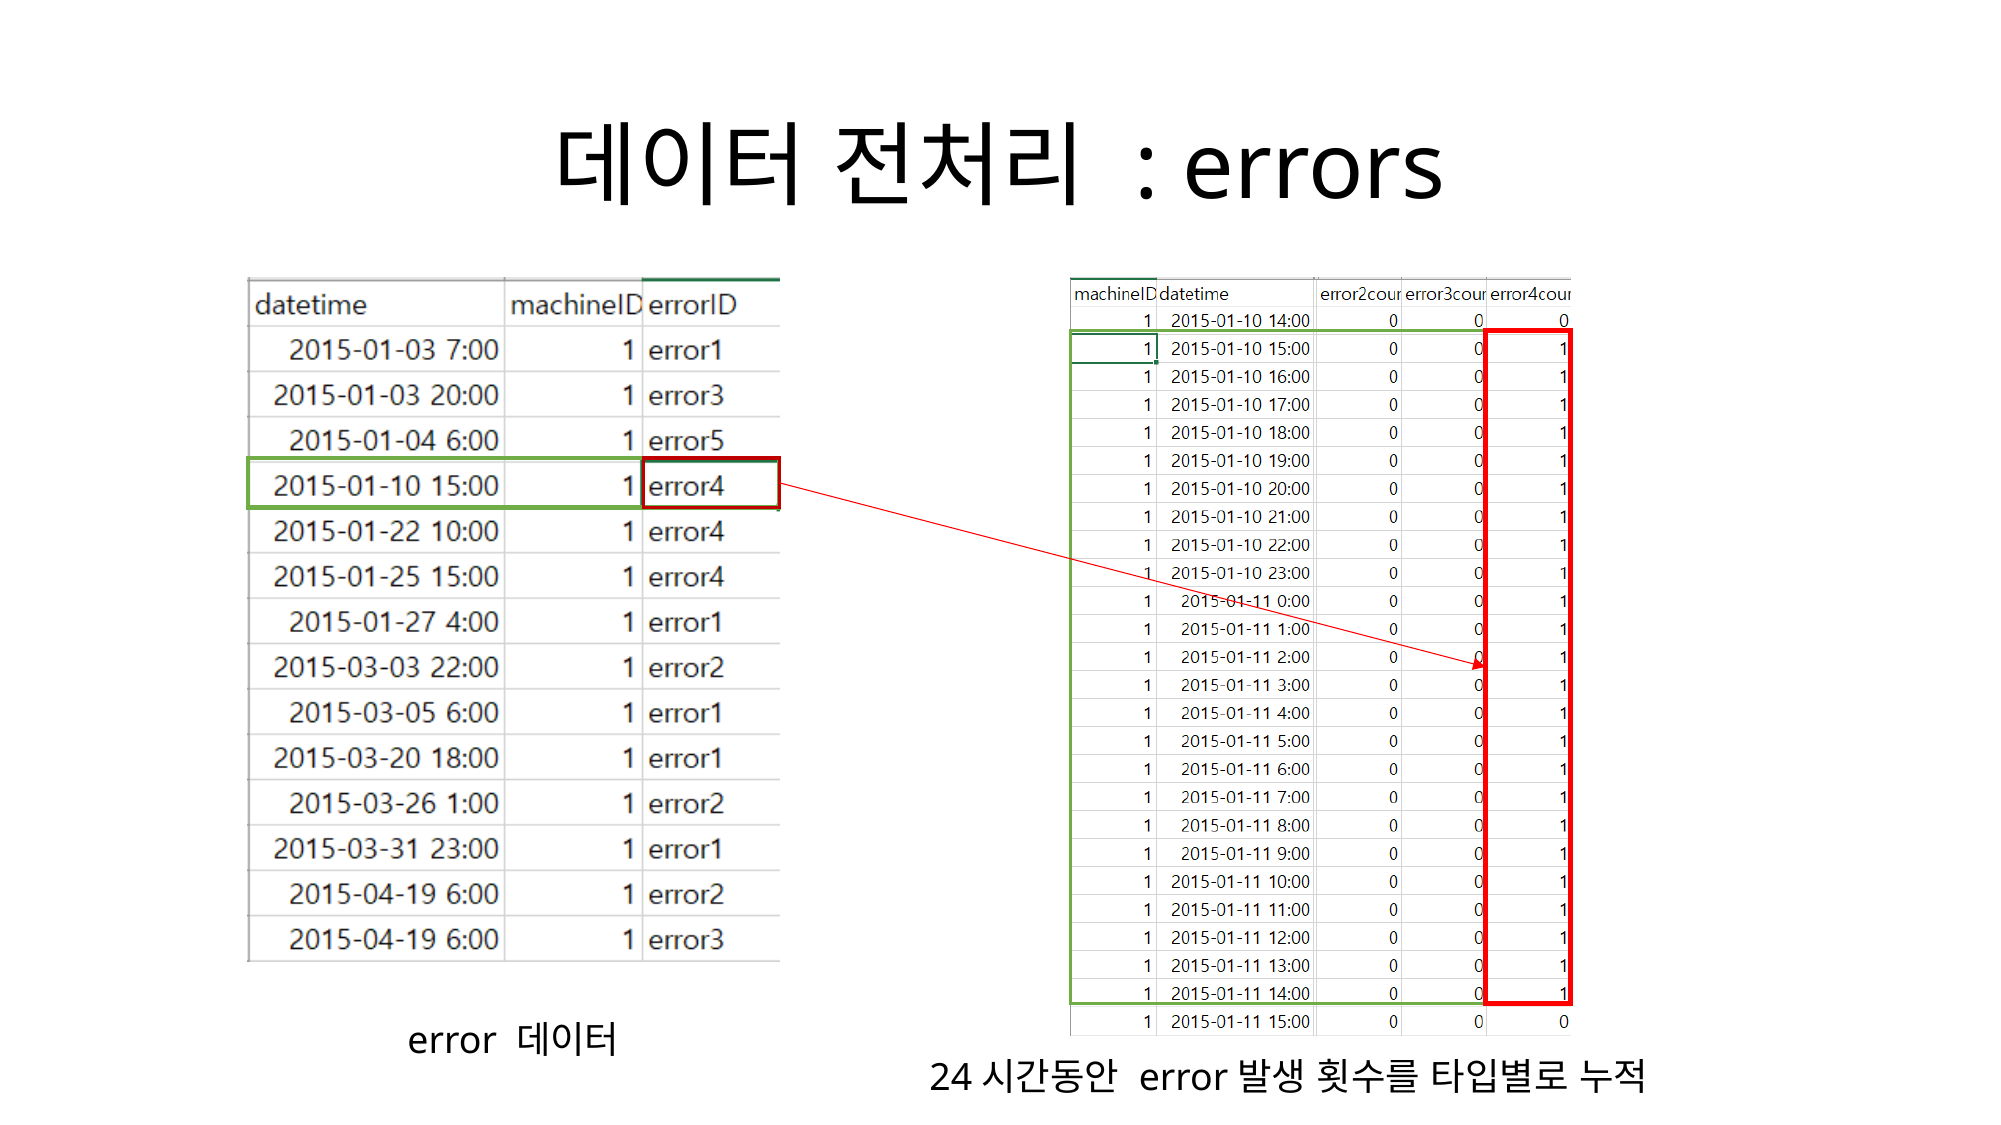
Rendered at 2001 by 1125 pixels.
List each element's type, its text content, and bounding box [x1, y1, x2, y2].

text_box 24시간동안 error발생 횟수를 타입별로 누적 [914, 1045, 1686, 1106]
text_box error 데이터 [336, 1036, 691, 1069]
title 데이터 전처리 : errors [137, 59, 1863, 278]
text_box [247, 277, 1571, 1036]
